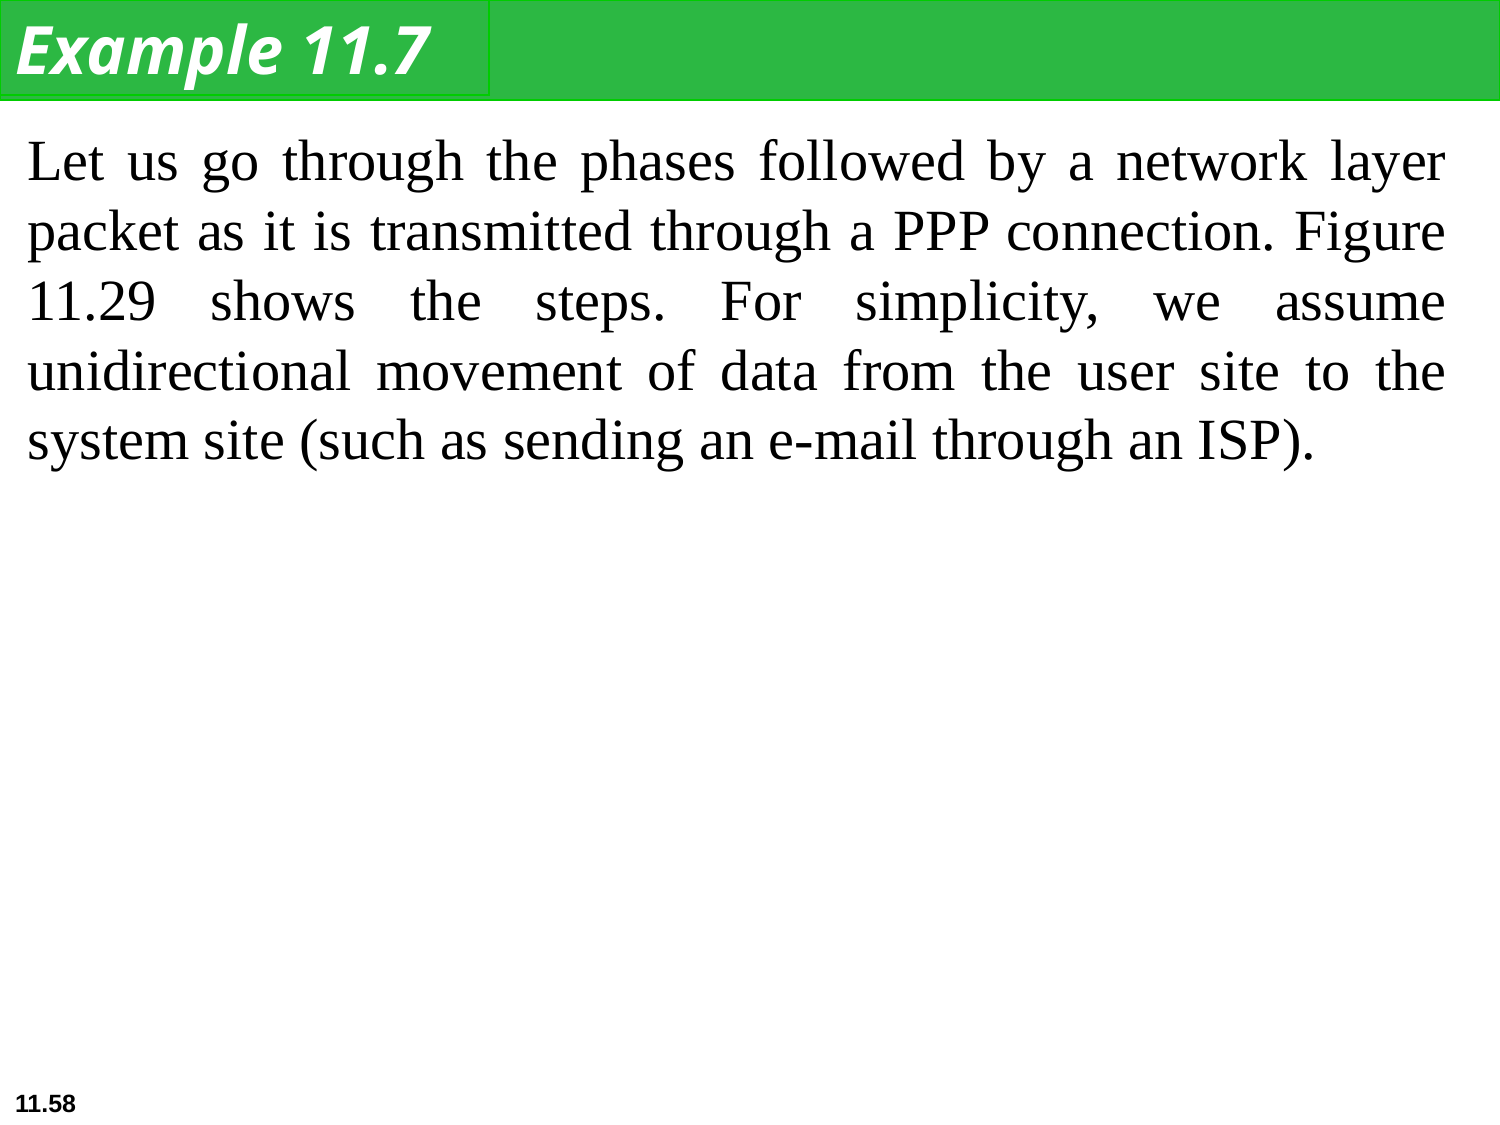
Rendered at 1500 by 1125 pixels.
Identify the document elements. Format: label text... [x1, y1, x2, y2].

text_box 11.58 [0, 1049, 313, 1125]
text_box Let us go through the phases followed by a network layer packet as it is transmitted through a PPP connection. Figure 11.29 shows the steps. For simplicity, we assume unidirectional movement of data from the user site to the system site (such as sending an e-mail through an ISP). [12, 114, 1463, 480]
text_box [0, 0, 1500, 101]
